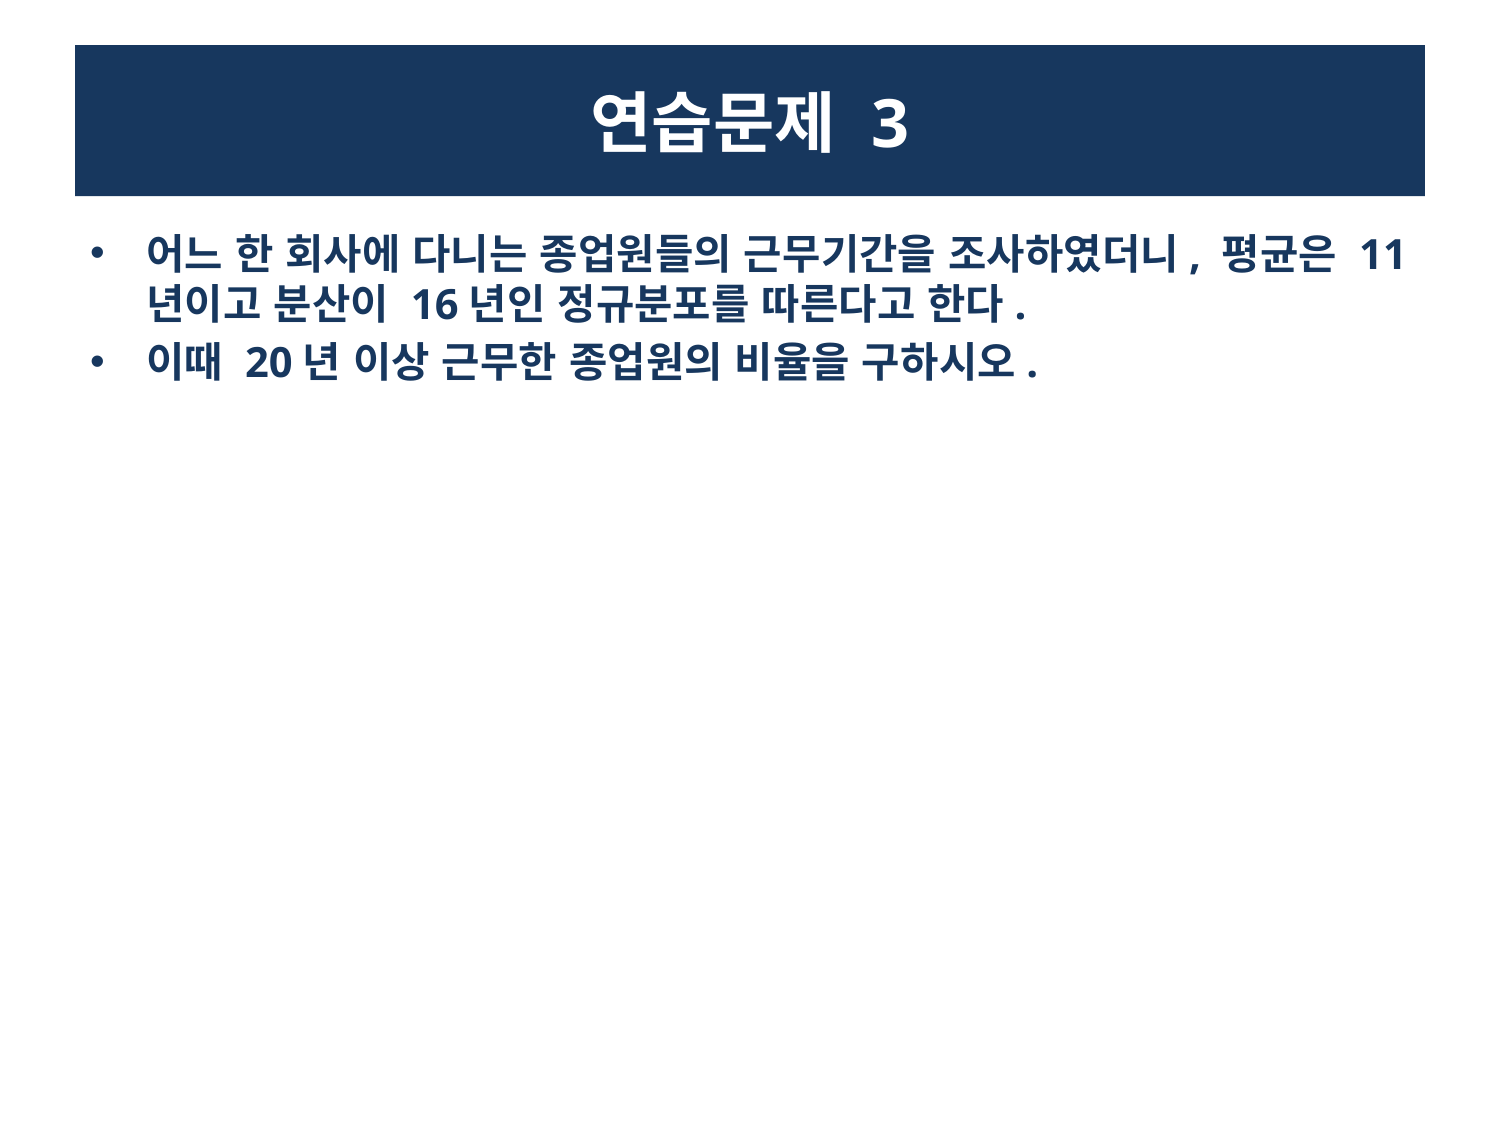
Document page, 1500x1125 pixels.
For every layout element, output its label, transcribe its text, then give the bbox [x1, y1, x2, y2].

list 어느 한 회사에 다니는 종업원들의 근무기간을 조사하였더니, 평균은 11년이고 분산이 16년인 정규분포를 따른다고 한다. 이때 20년 이상 근무한 종업원의 비율을 구하시오. [75, 219, 1425, 1005]
title 연습문제 3 [75, 45, 1425, 197]
